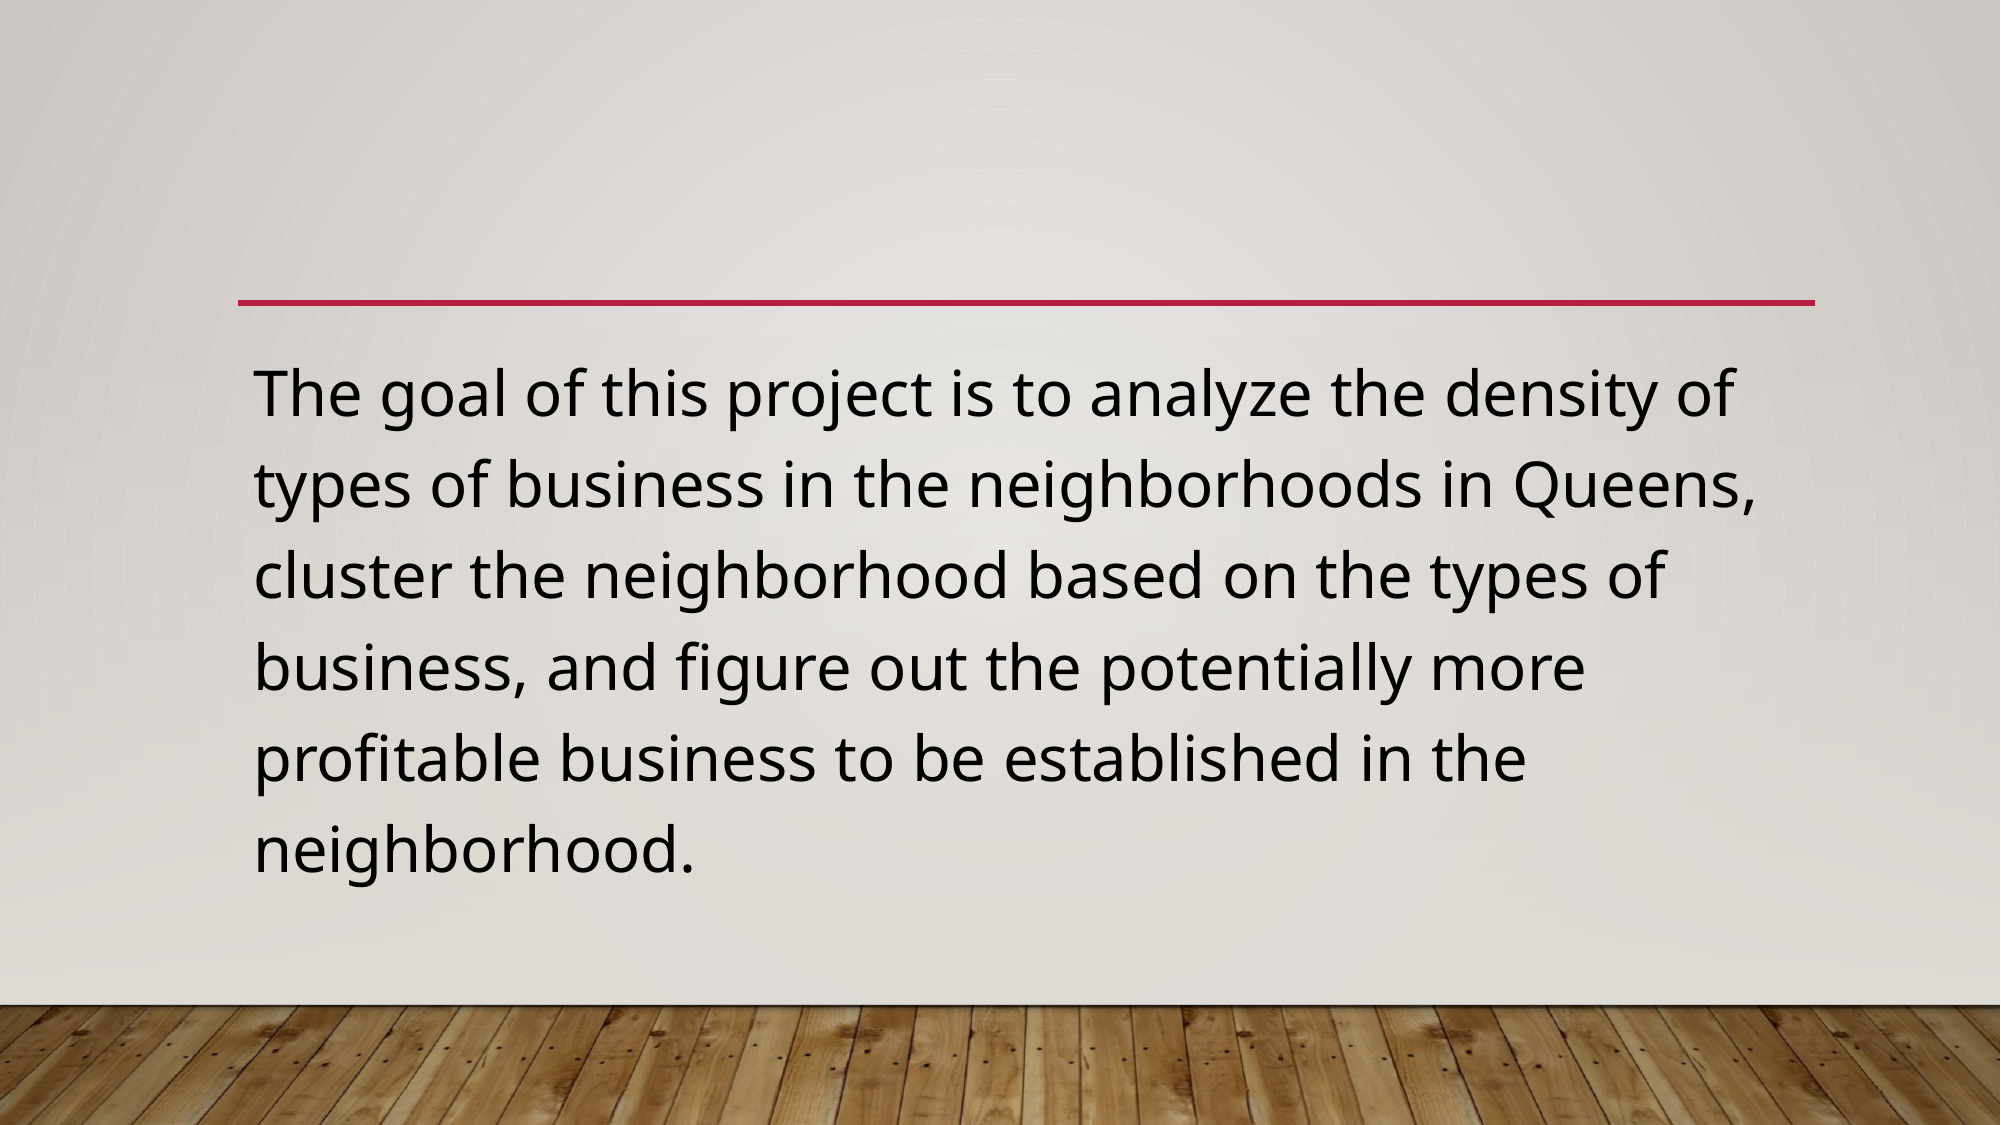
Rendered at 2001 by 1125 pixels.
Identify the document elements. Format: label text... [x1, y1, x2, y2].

picture [0, 1005, 2000, 1125]
list The goal of this project is to analyze the density of types of business in the neighborhoods in Queens, cluster the neighborhood based on the types of business, and figure out the potentially more profitable business to be established in the neighborhood. [238, 330, 1814, 897]
